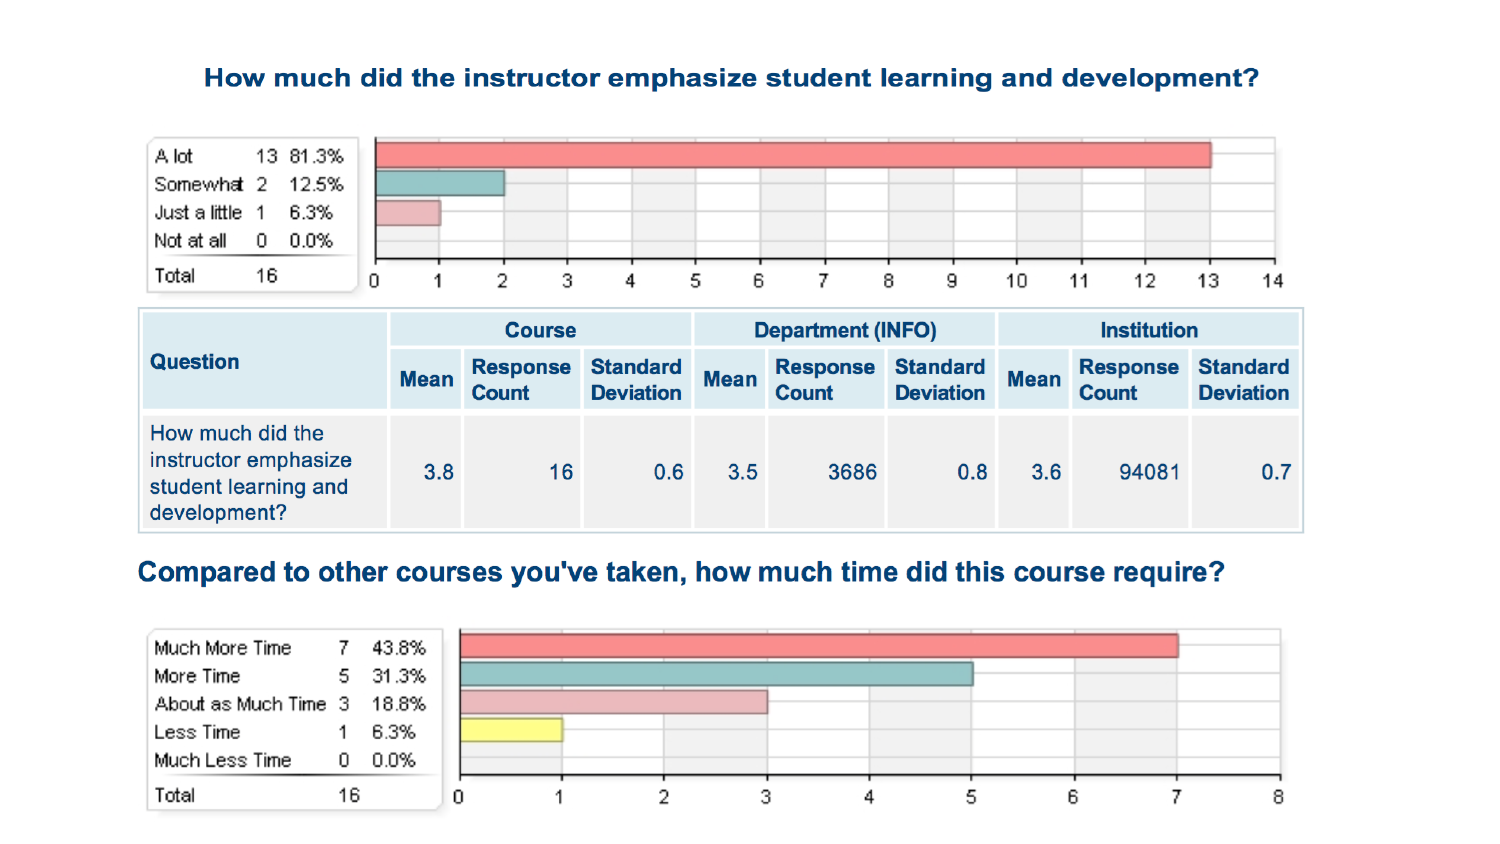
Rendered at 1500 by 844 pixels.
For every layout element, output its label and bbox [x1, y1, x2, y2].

picture [93, 59, 1324, 823]
